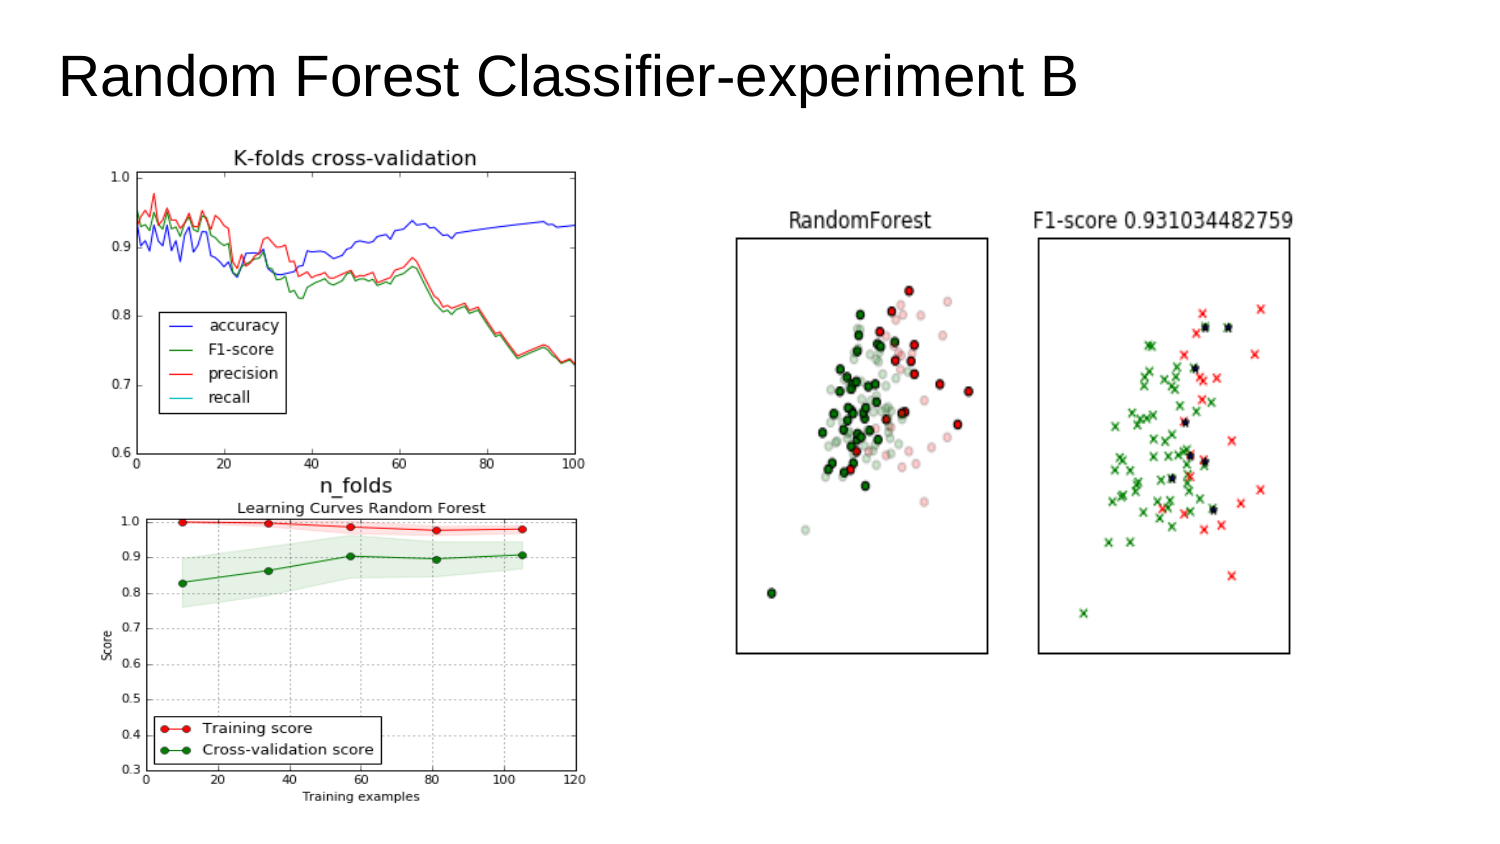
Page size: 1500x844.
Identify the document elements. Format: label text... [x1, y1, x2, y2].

picture [66, 135, 632, 811]
picture [647, 184, 1361, 720]
title Random Forest Classifier-experiment B [43, 23, 1441, 117]
